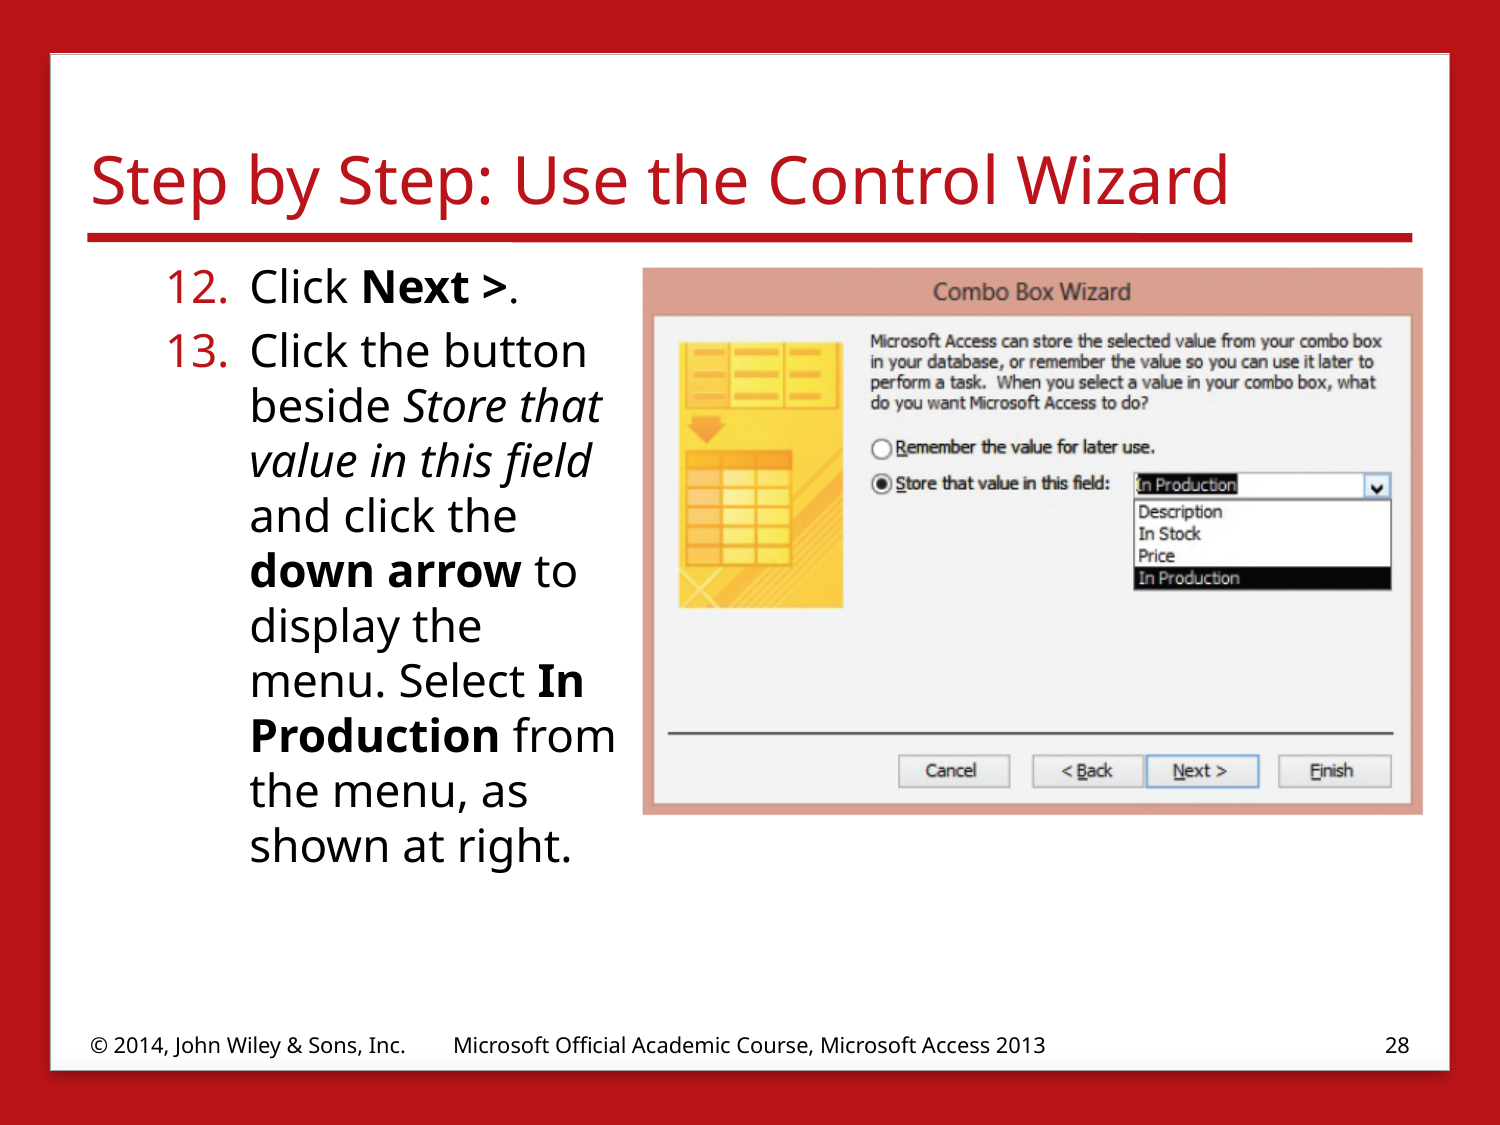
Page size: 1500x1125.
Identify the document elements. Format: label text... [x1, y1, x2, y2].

title Step by Step: Use the Control Wizard [74, 74, 1426, 226]
picture [637, 262, 1433, 824]
footer Microsoft Official Academic Course, Microsoft Access 2013 [431, 1024, 1069, 1103]
slide_number © 2014, John Wiley & Sons, Inc. [74, 1024, 426, 1103]
list Click Next >. Click the button beside Store that value in this field and click the down arrow to display the menu. Select In Production from the menu, as shown at right. [75, 249, 638, 1063]
slide_number 28 [1074, 1024, 1426, 1103]
